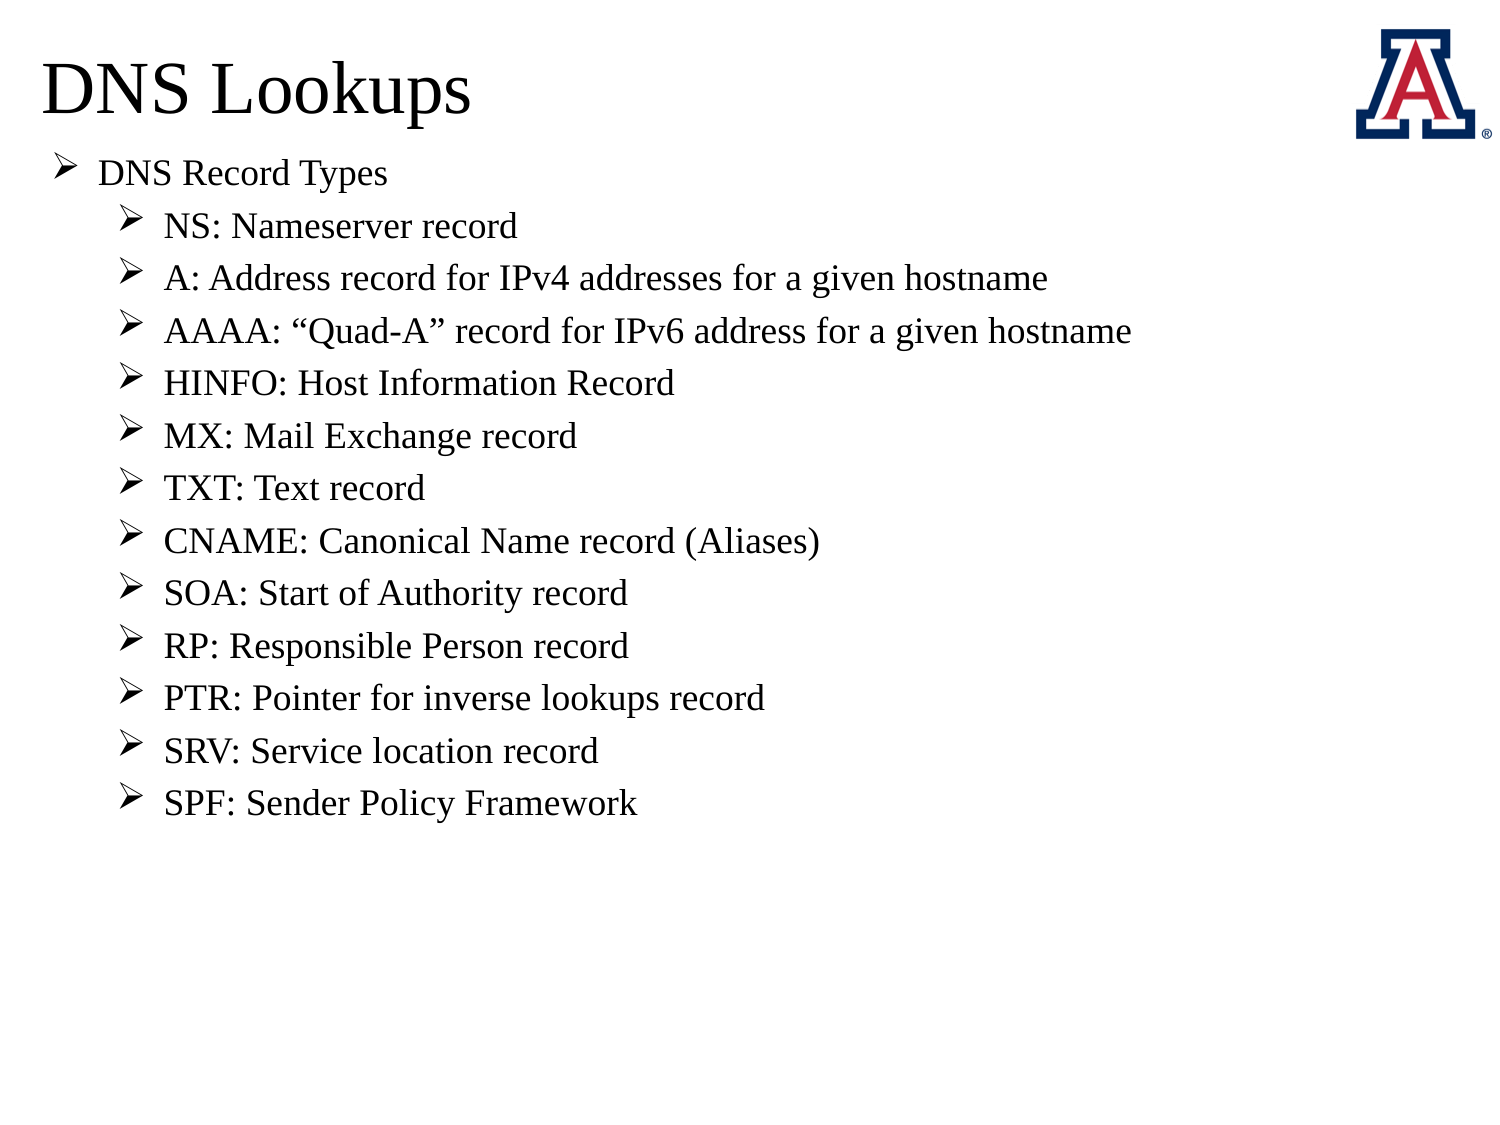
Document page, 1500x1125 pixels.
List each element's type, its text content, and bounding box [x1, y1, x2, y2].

list DNS Record Types NS: Nameserver record A: Address record for IPv4 addresses for a given hostname AAAA: “Quad-A” record for IPv6 address for a given hostname HINFO: Host Information Record MX: Mail Exchange record TXT: Text record CNAME: Canonical Name record (Aliases) SOA: Start of Authority record RP: Responsible Person record PTR: Pointer for inverse lookups record SRV: Service location record SPF: Sender Policy Framework [26, 140, 1348, 1088]
picture [1351, 23, 1500, 144]
title DNS Lookups [26, 37, 963, 129]
